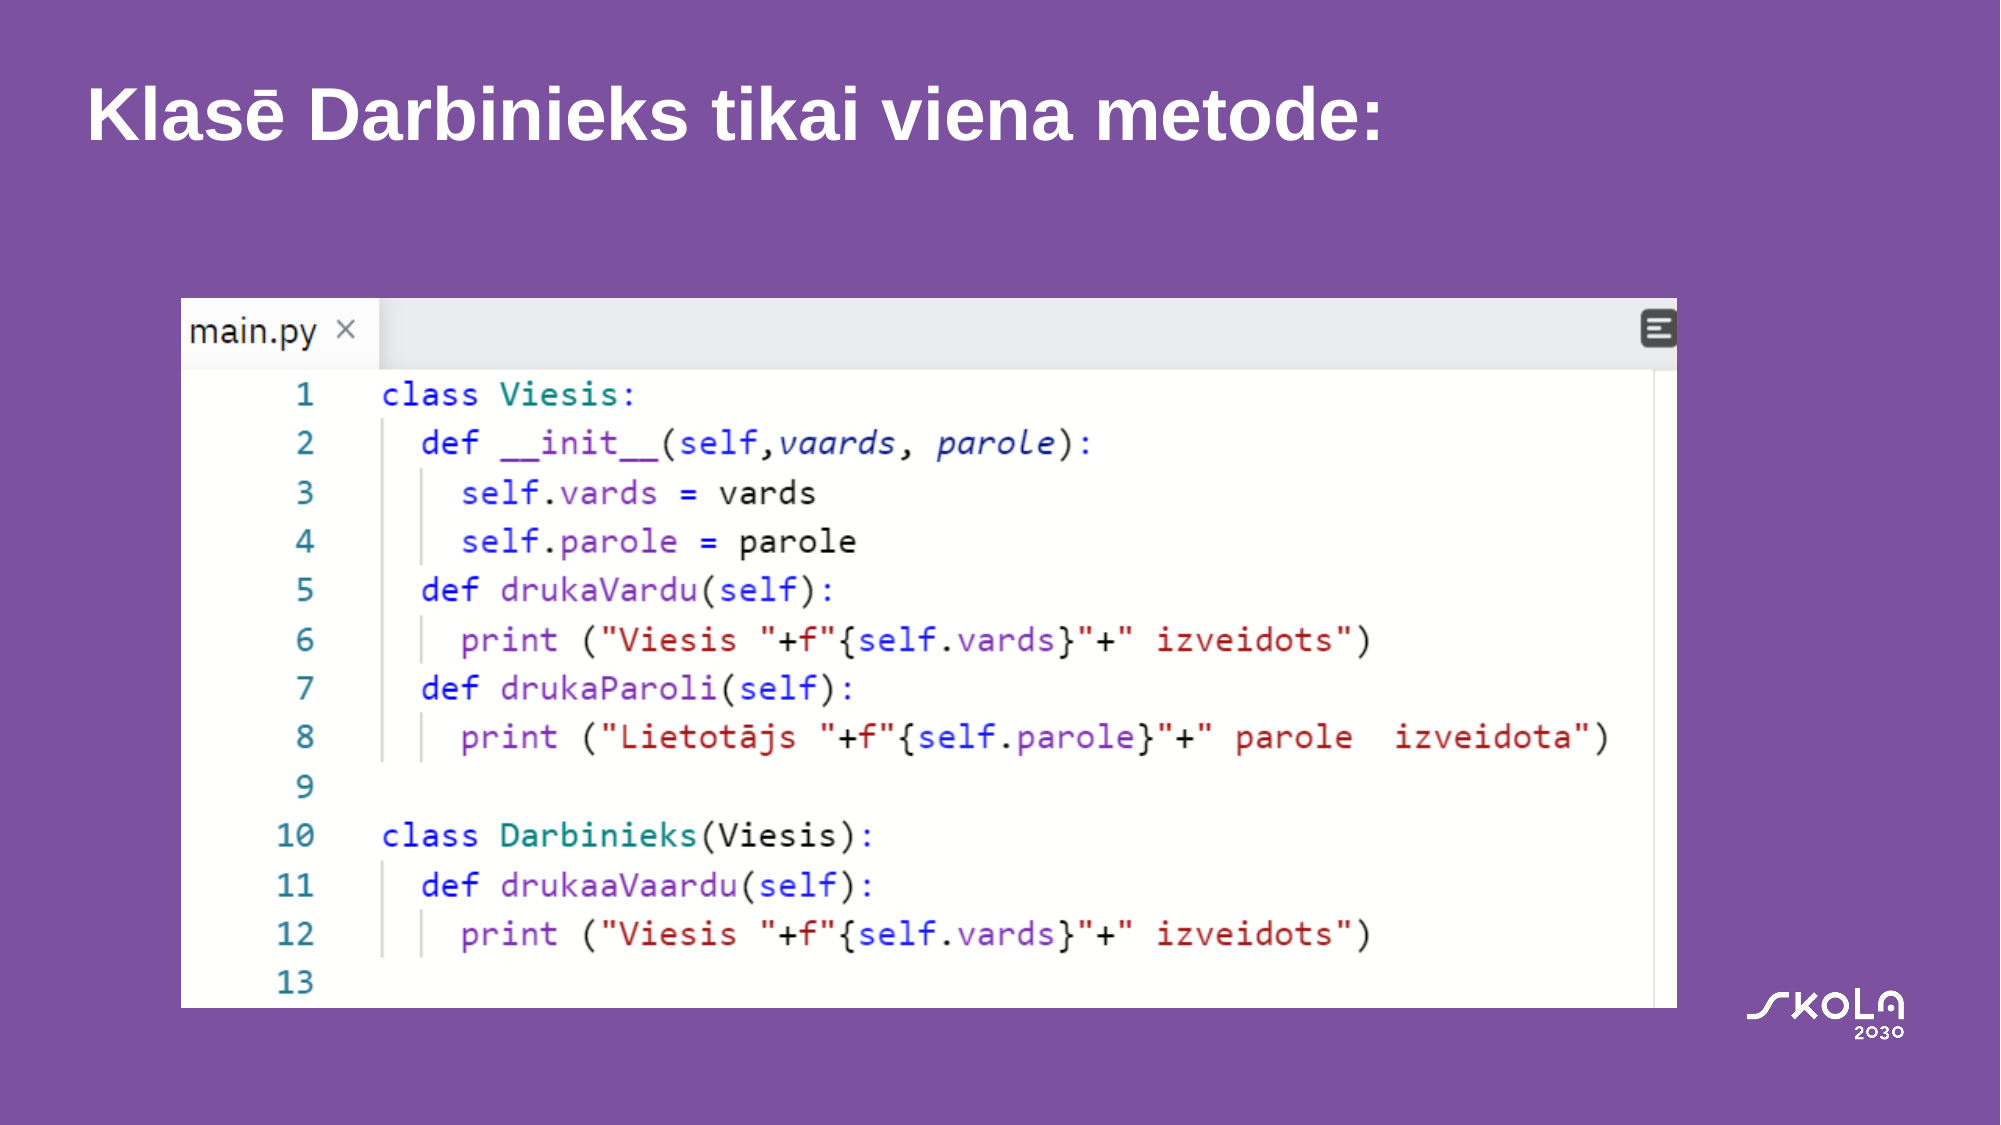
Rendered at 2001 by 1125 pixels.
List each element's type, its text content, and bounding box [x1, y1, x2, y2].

picture [1747, 988, 1904, 1040]
title Klasē Darbinieks tikai viena metode: [71, 68, 1474, 280]
picture [181, 298, 1678, 1009]
